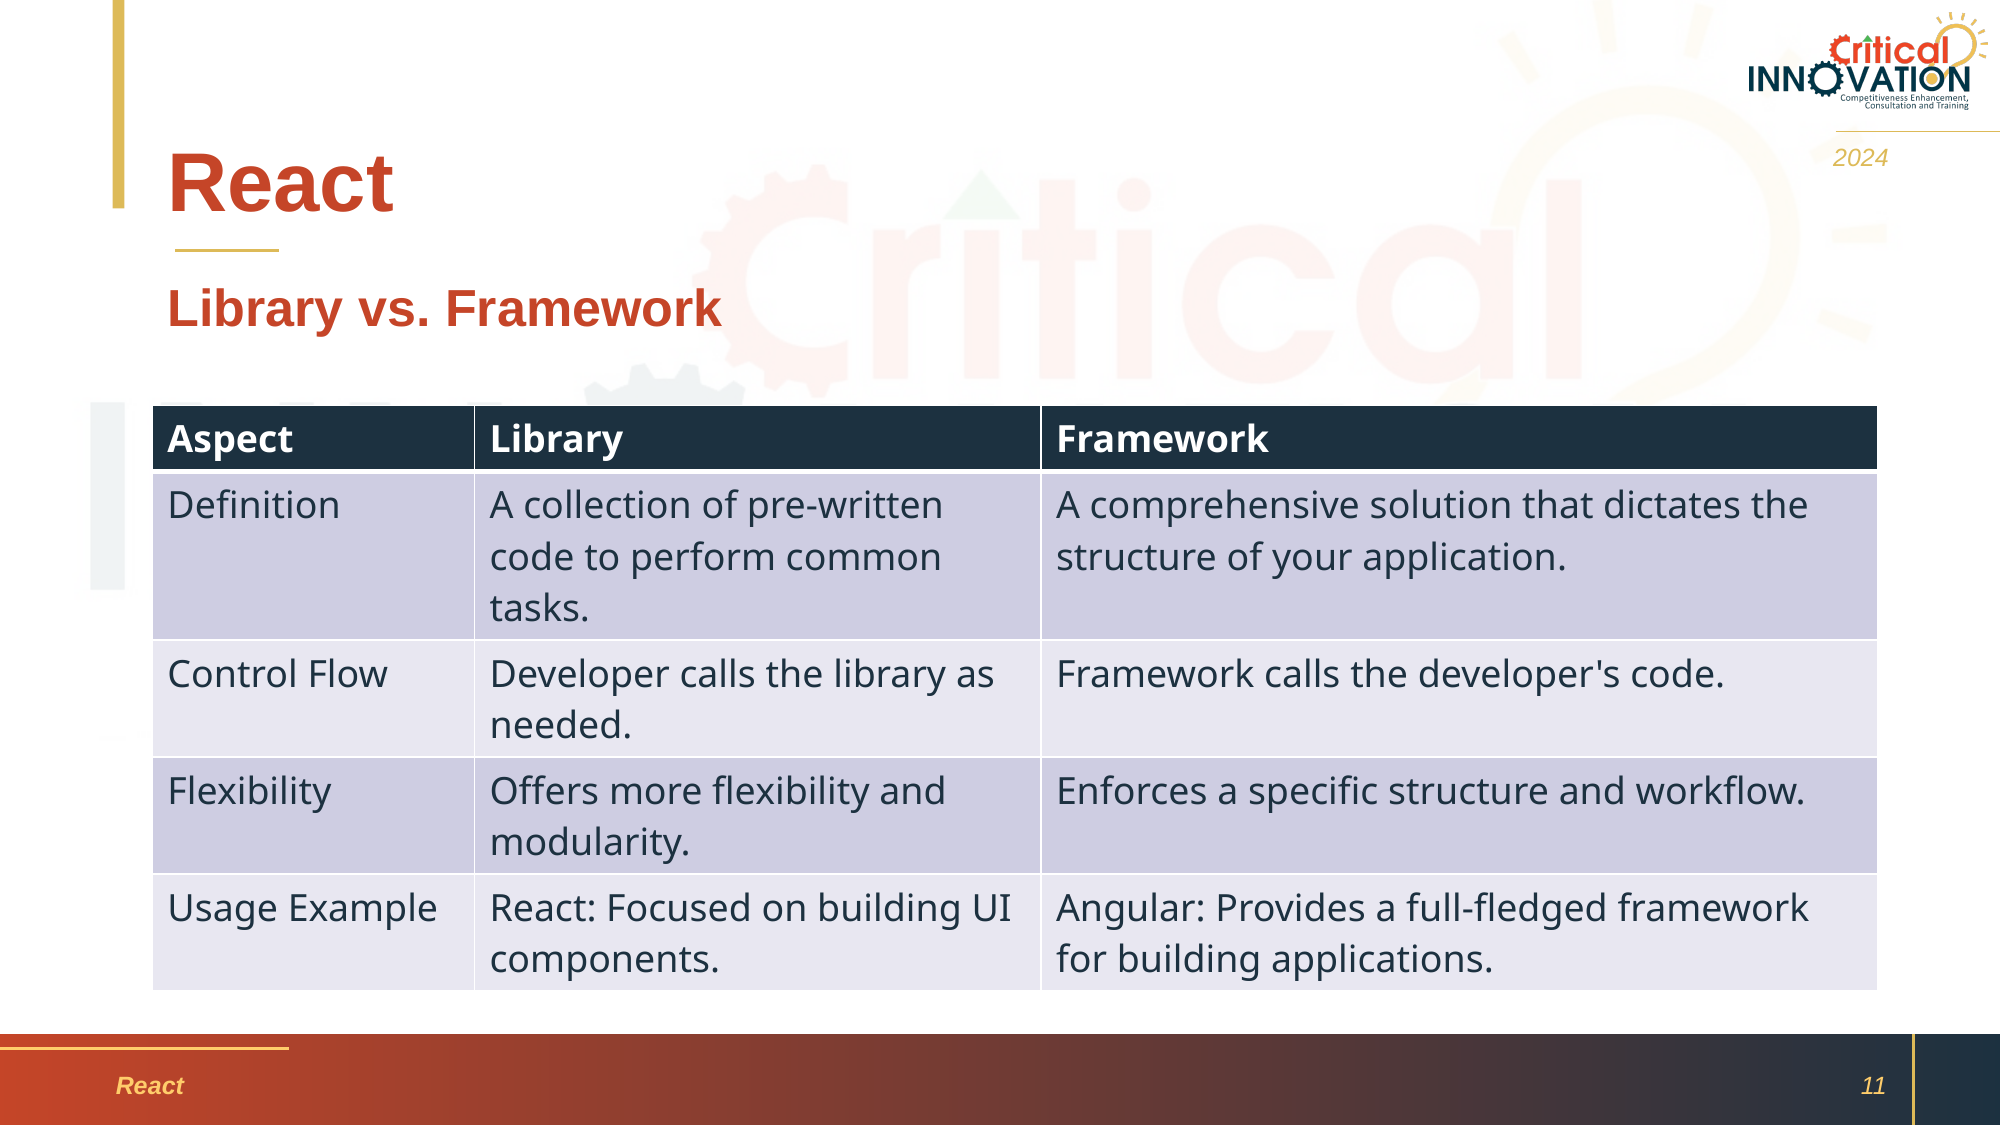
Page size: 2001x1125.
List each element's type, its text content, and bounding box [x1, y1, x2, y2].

table_cell Definition [153, 474, 474, 639]
table_cell Framework calls the developer's code. [1042, 641, 1877, 756]
table_cell Angular: Provides a full-fledged framework for building applications. [1042, 875, 1877, 990]
table_cell Control Flow [153, 641, 474, 756]
table_cell React: Focused on building UI components. [475, 875, 1040, 990]
list 2024 [1818, 137, 1919, 192]
table_cell Offers more flexibility and modularity. [475, 758, 1040, 873]
table_header Framework [1042, 406, 1877, 469]
footer React [100, 1054, 636, 1115]
subtitle Library vs. Framework [152, 273, 1789, 388]
table_cell Developer calls the library as needed. [475, 641, 1040, 756]
table_cell Enforces a specific structure and workflow. [1042, 758, 1877, 873]
slide_number 11 [1451, 1054, 1902, 1115]
table_cell A collection of pre-written code to perform common tasks. [475, 474, 1040, 639]
table_header Aspect [153, 406, 474, 469]
table_cell A comprehensive solution that dictates the structure of your application. [1042, 474, 1877, 639]
table_cell Flexibility [153, 758, 474, 873]
picture [1749, 12, 1988, 110]
title React [152, 75, 1789, 273]
table_cell Usage Example [153, 875, 474, 990]
table_header Library [475, 406, 1040, 469]
